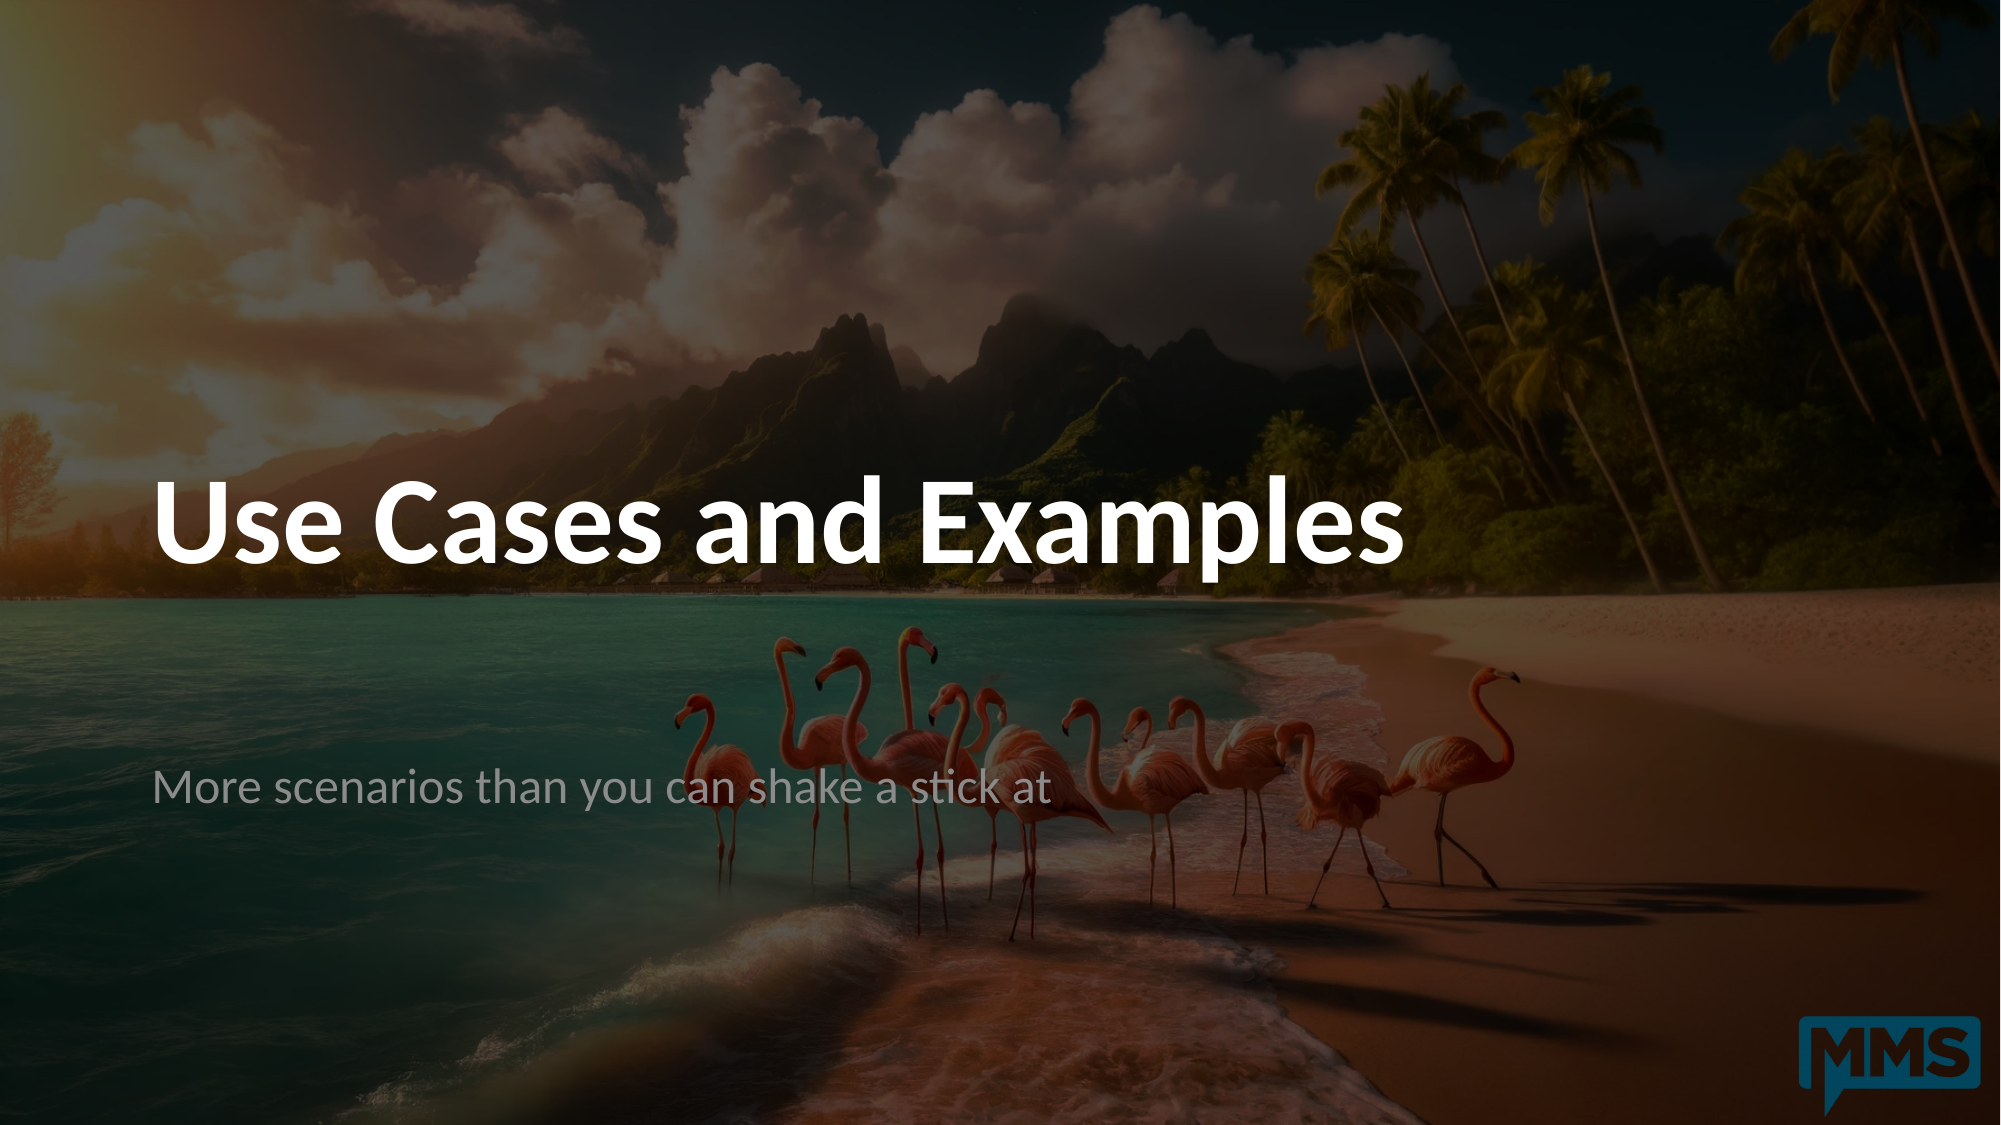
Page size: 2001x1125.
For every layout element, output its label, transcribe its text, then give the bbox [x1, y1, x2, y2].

list More scenarios than you can shake a stick at [136, 752, 1862, 999]
picture [0, 0, 2001, 1125]
title Use Cases and Examples [136, 280, 1862, 749]
